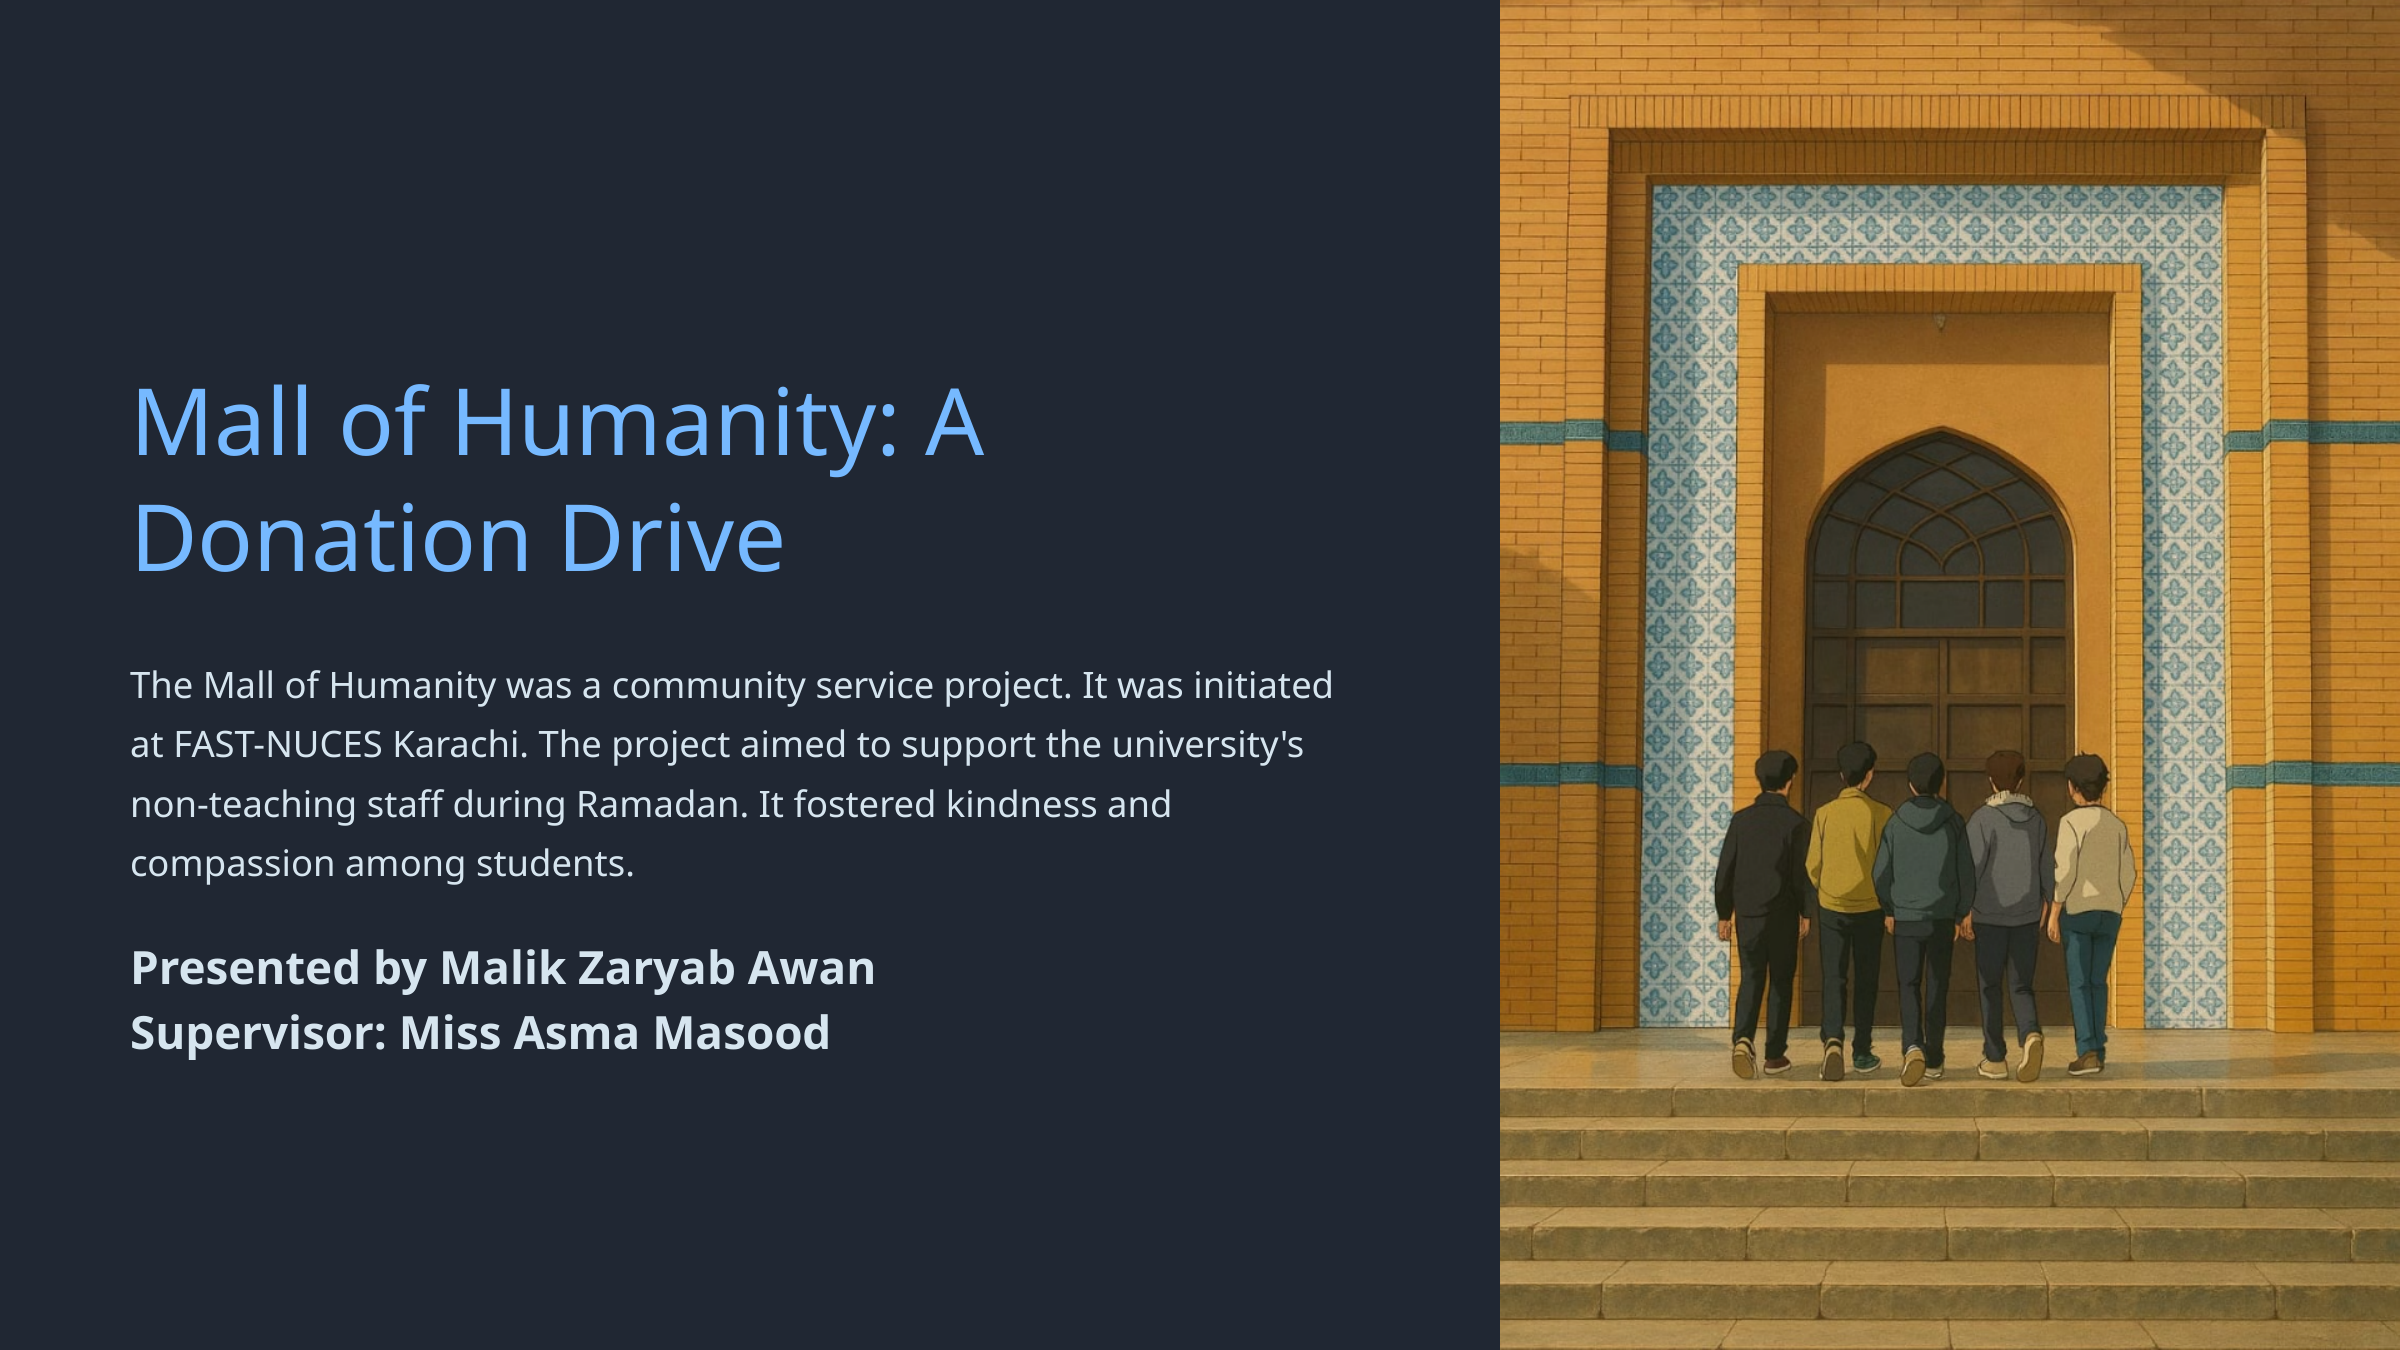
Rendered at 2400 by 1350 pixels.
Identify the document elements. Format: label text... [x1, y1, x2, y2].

text_box Mall of Humanity: A Donation Drive [130, 358, 1370, 591]
picture [1499, 0, 2400, 1350]
text_box Presented by Malik Zaryab Awan Supervisor: Miss Asma Masood [130, 929, 464, 995]
text_box The Mall of Humanity was a community service project. It was initiated at FAST-NUCES Karachi. The project aimed to support the university's non-teaching staff during Ramadan. It fostered kindness and compassion among students. [130, 646, 1370, 885]
